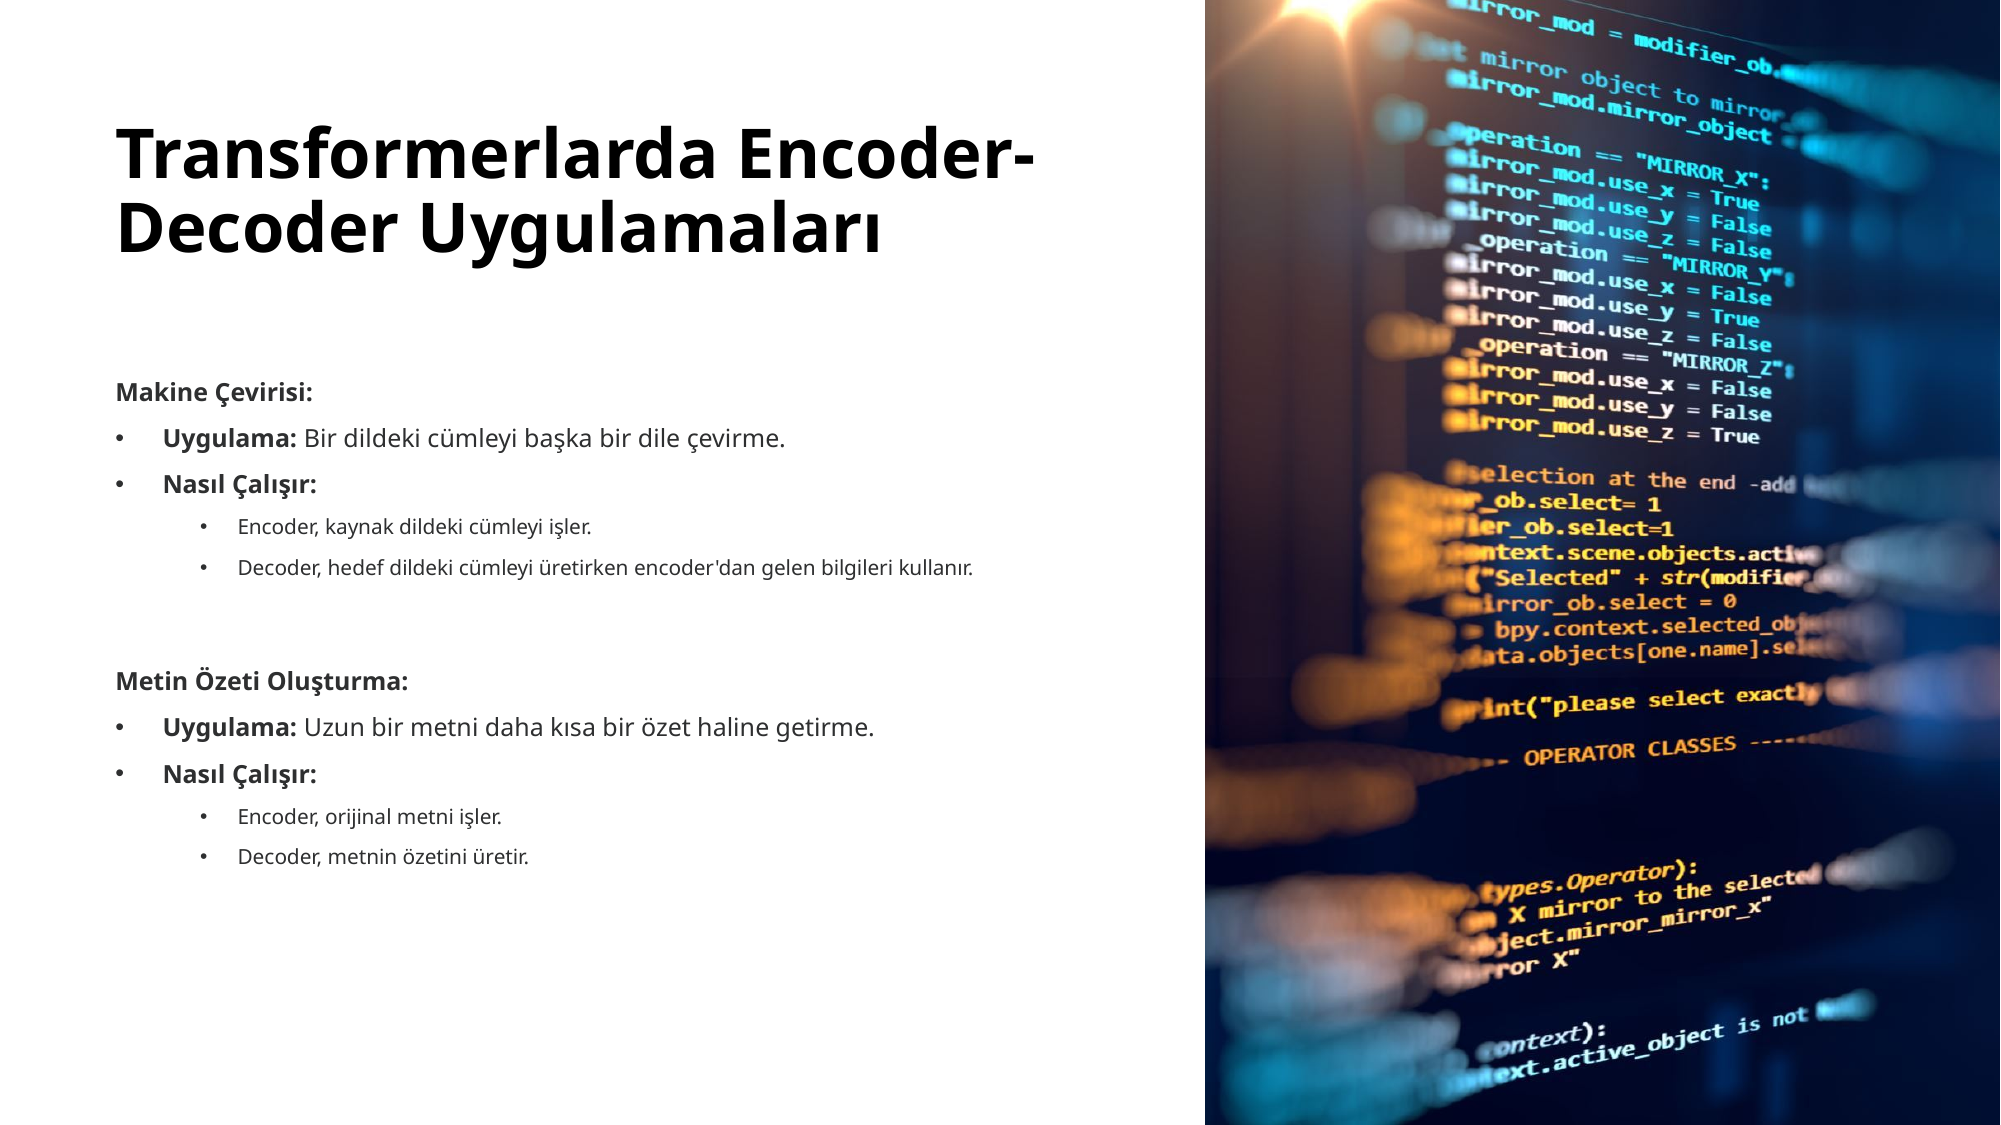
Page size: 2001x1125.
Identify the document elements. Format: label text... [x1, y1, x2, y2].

title Transformerlarda Encoder-Decoder Uygulamaları [100, 98, 1091, 350]
picture [1784, 69, 1801, 78]
list Makine Çevirisi: Uygulama: Bir dildeki cümleyi başka bir dile çevirme. Nasıl Çalışır: Encoder, kaynak dildeki cümleyi işler. Decoder, hedef dildeki cümleyi üretirken encoder'dan gelen bilgileri kullanır. Metin Özeti Oluşturma: Uygulama: Uzun bir metni daha kısa bir özet haline getirme. Nasıl Çalışır: Encoder, orijinal metni işler. Decoder, metnin özetini üretir. [100, 363, 1091, 1035]
text_box [0, 0, 1204, 1125]
picture [1204, 0, 2000, 1125]
